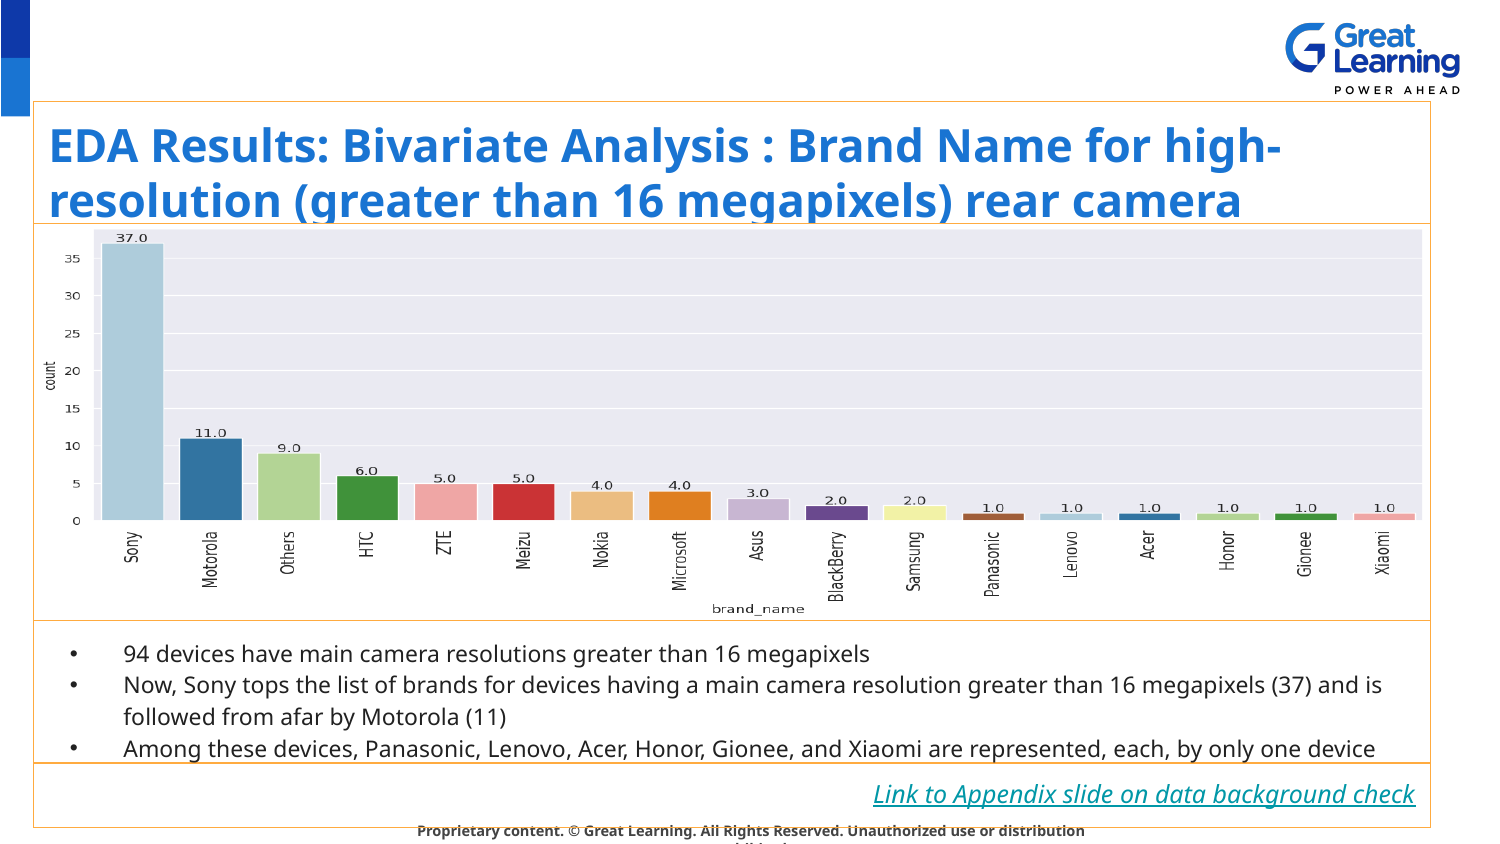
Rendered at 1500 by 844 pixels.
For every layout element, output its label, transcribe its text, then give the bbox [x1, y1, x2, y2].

list 94 devices have main camera resolutions greater than 16 megapixels Now, Sony tops the list of brands for devices having a main camera resolution greater than 16 megapixels (37) and is followed from afar by Motorola (11) Among these devices, Panasonic, Lenovo, Acer, Honor, Gionee, and Xiaomi are represented, each, by only one device [33, 629, 1431, 763]
title EDA Results: Bivariate Analysis : Brand Name for high-resolution (greater than 16 megapixels) rear camera Devices [33, 101, 1431, 221]
text_box Link to Appendix slide on data background check [33, 763, 1431, 828]
picture [32, 222, 1432, 621]
picture [1258, 11, 1487, 106]
